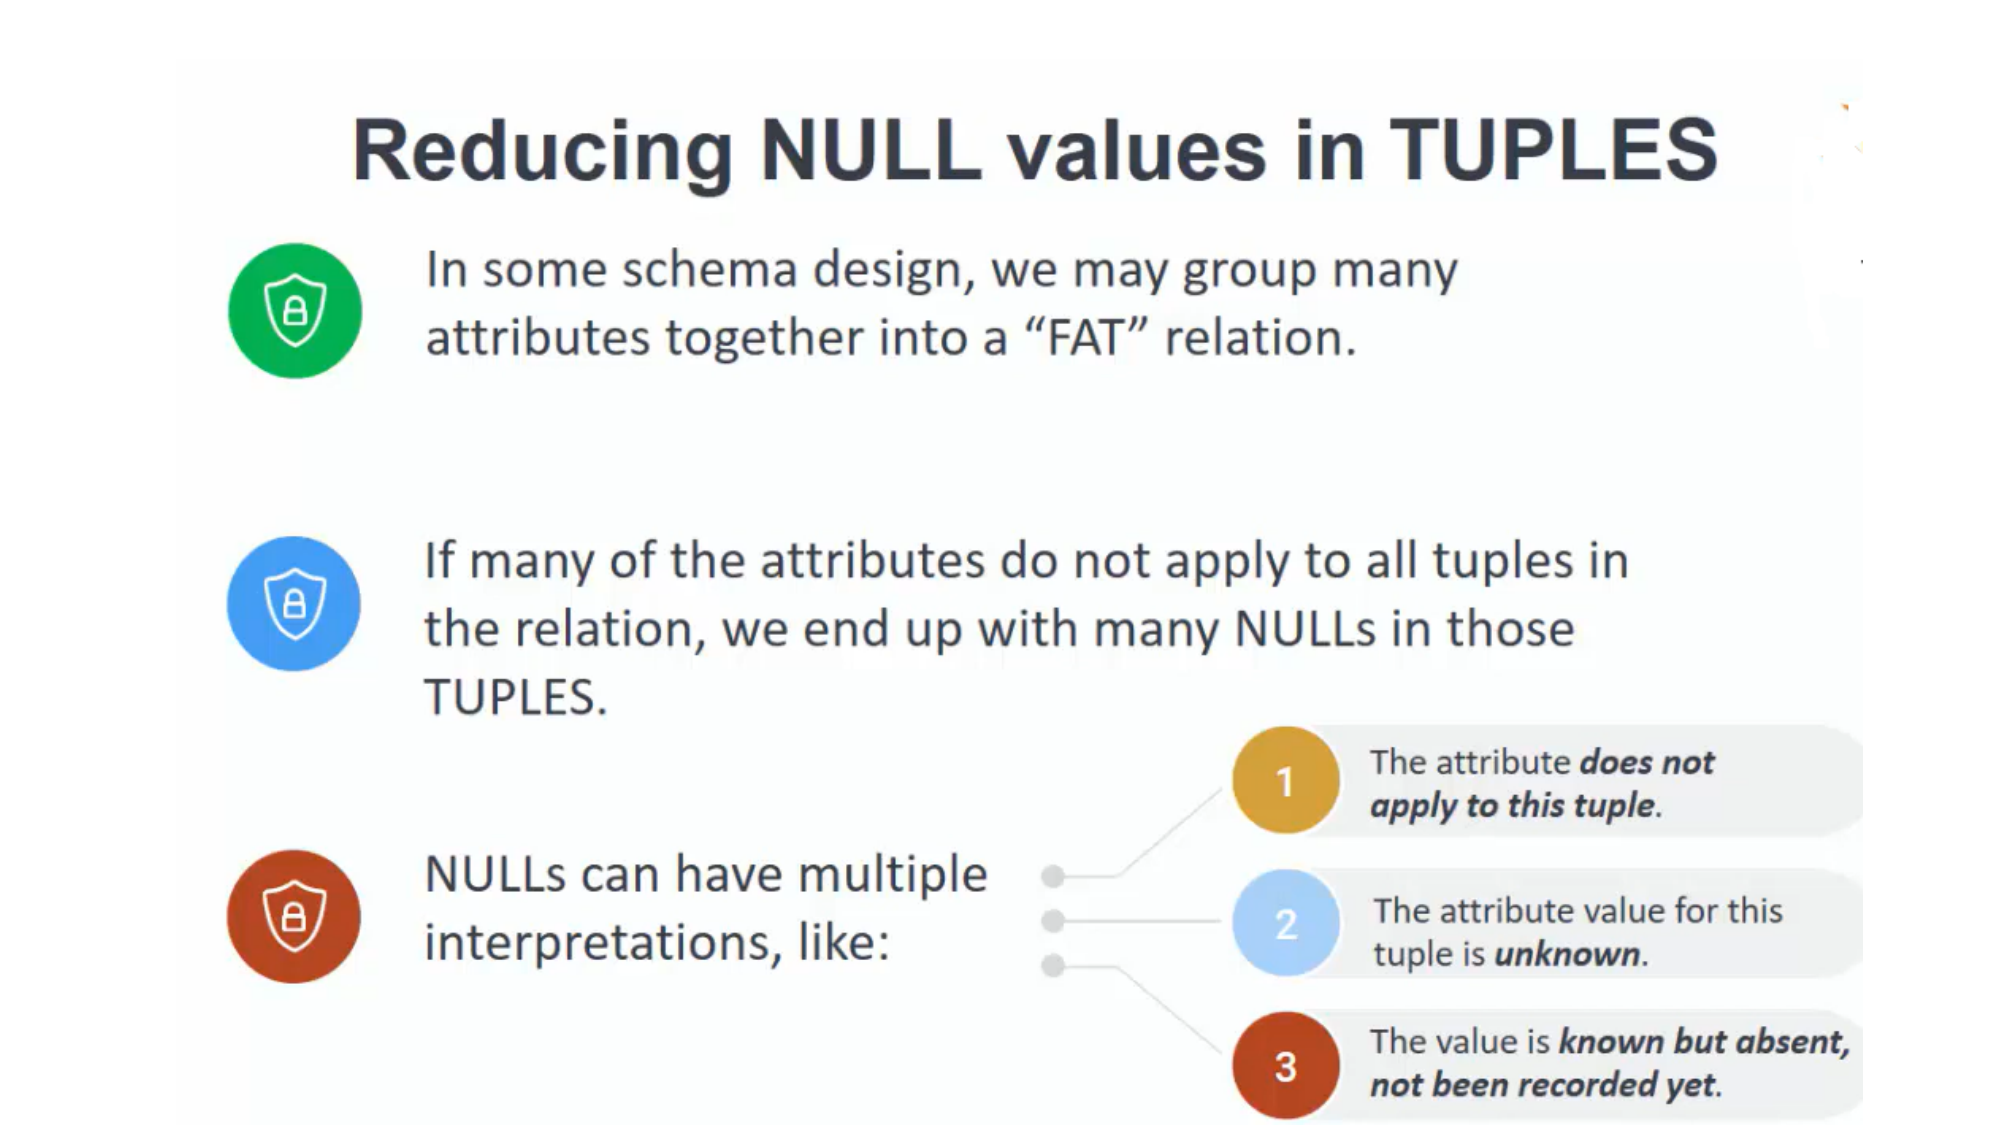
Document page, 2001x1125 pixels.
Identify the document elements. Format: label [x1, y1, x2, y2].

list [176, 59, 1863, 1125]
